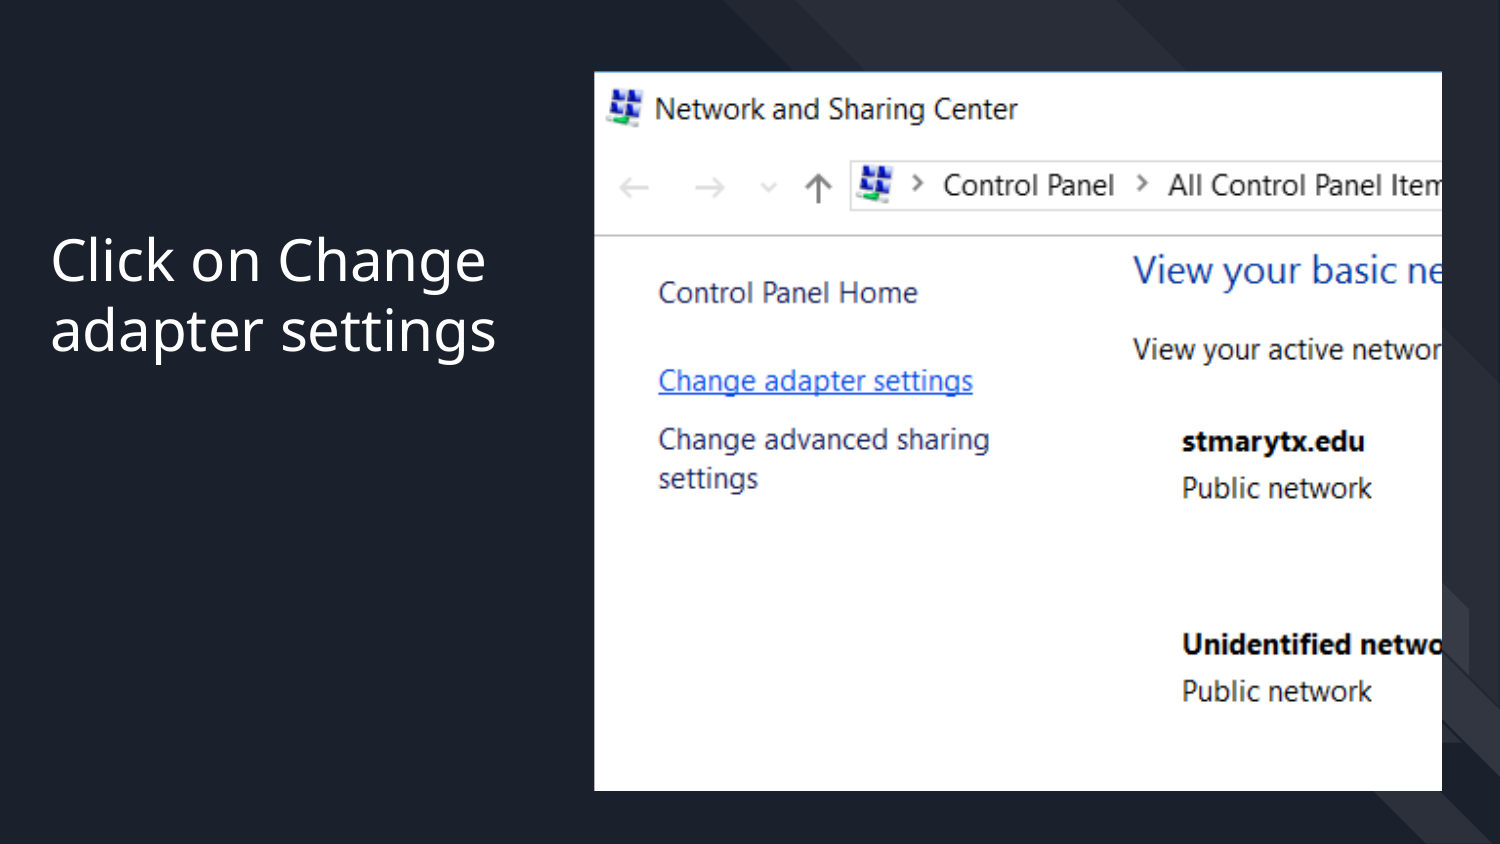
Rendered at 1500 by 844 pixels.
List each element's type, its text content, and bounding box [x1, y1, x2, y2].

picture [594, 71, 1443, 791]
title Click on Change adapter settings [35, 161, 564, 426]
